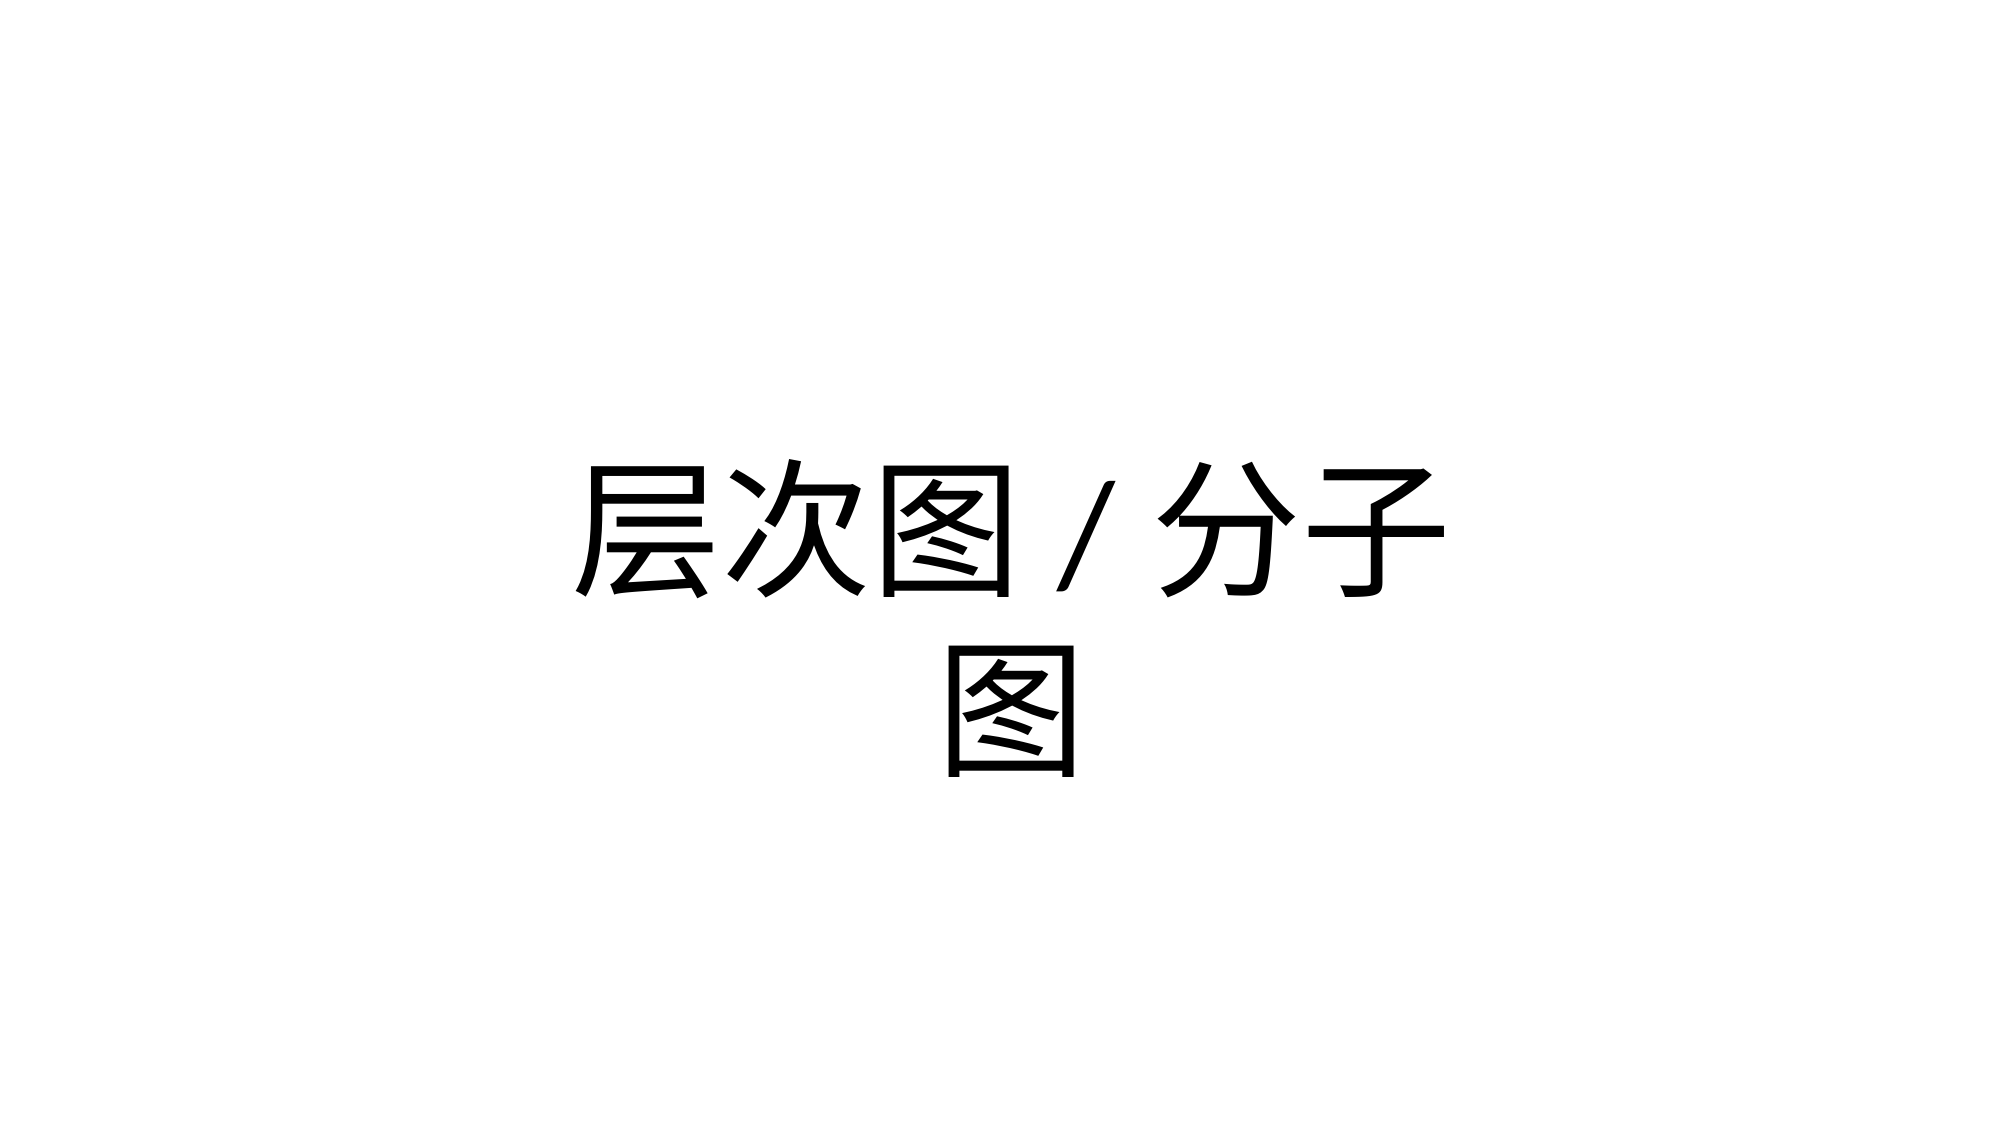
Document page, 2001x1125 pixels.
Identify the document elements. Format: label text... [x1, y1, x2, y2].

text_box 层次图/分子图 [483, 428, 1540, 637]
